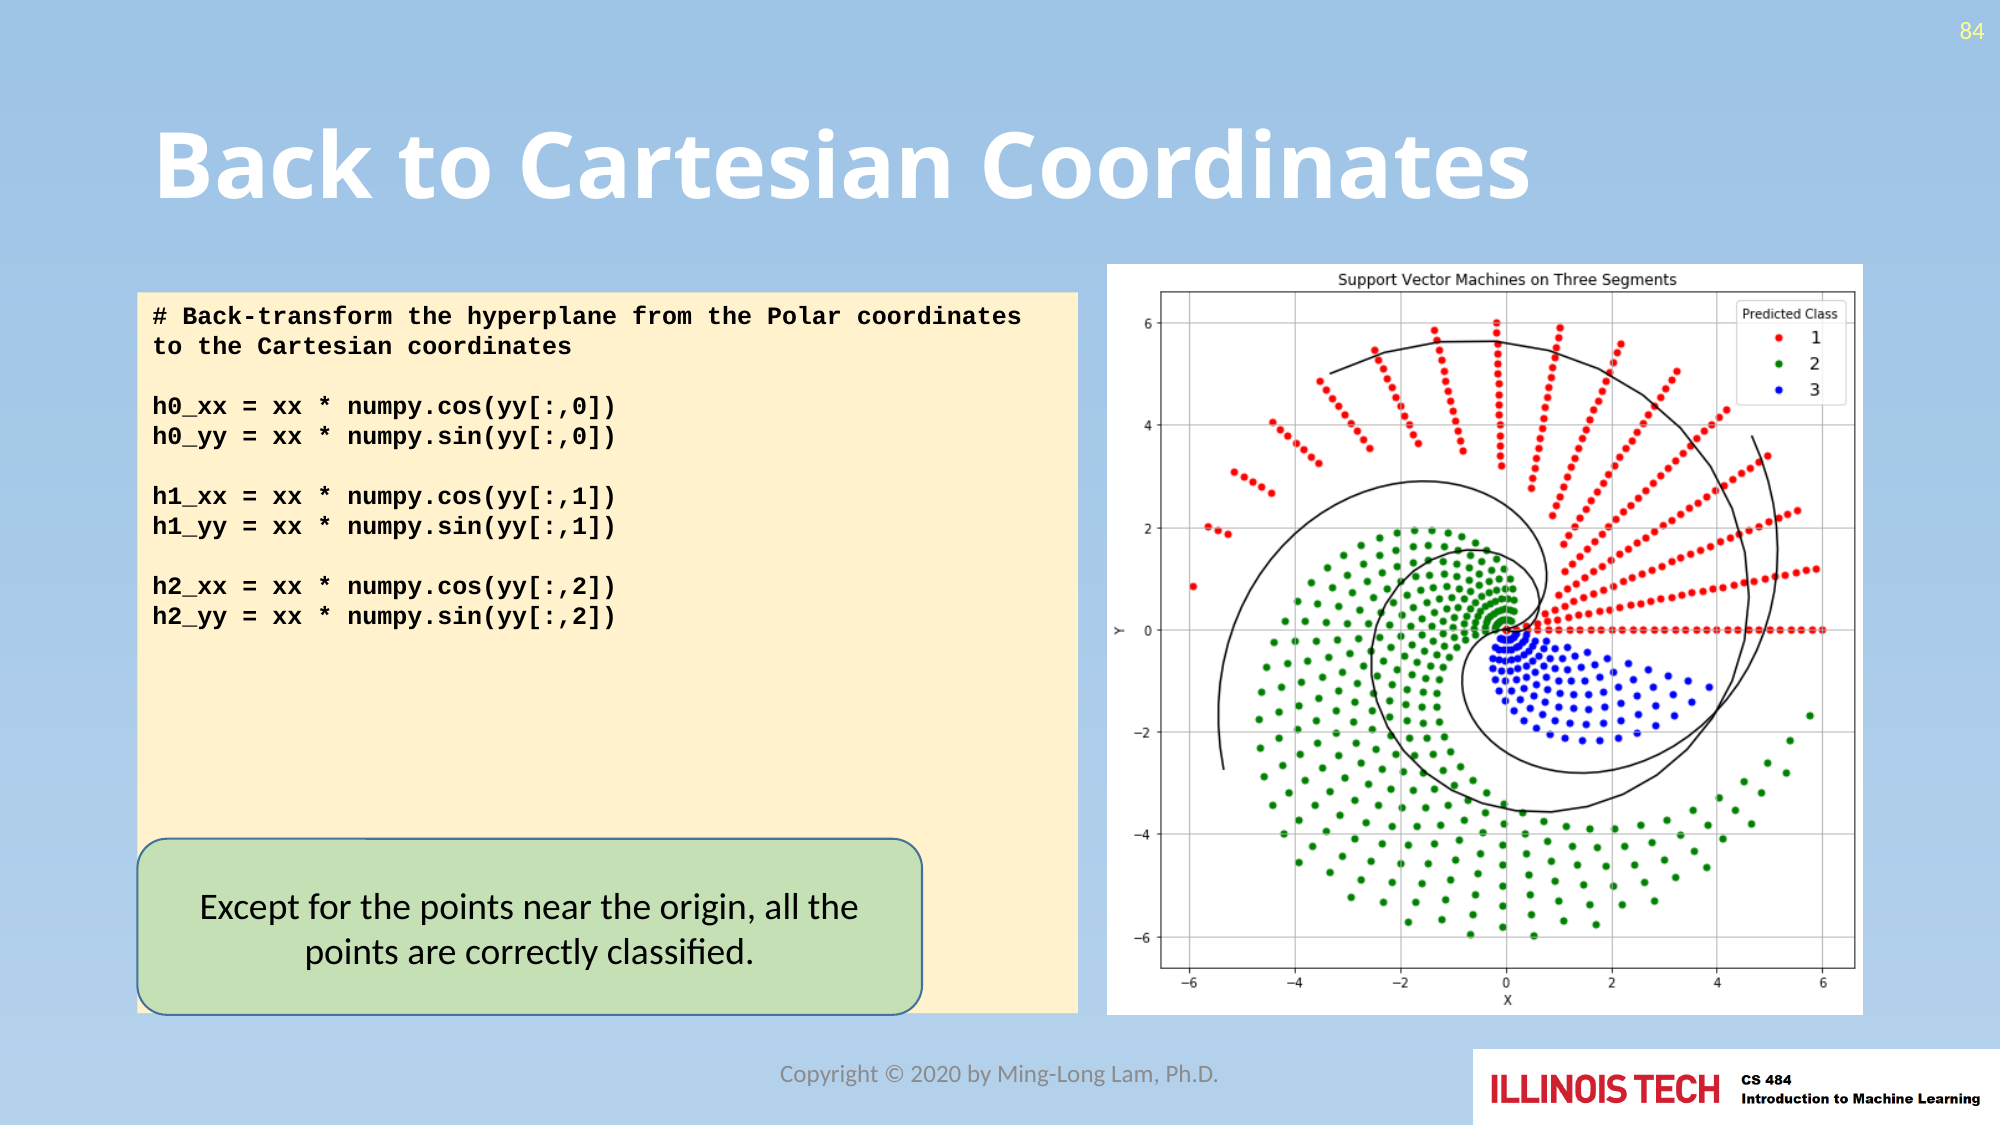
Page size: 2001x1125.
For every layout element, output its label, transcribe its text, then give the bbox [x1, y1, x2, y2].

picture [1107, 264, 1863, 1015]
text_box Except for the points near the origin, all the points are correctly classified. [136, 837, 924, 1016]
list # Back-transform the hyperplane from the Polar coordinates to the Cartesian coordinates h0_xx = xx * numpy.cos(yy[:,0]) h0_yy = xx * numpy.sin(yy[:,0]) h1_xx = xx * numpy.cos(yy[:,1]) h1_yy = xx * numpy.sin(yy[:,1]) h2_xx = xx * numpy.cos(yy[:,2]) h2_yy = xx * numpy.sin(yy[:,2]) [137, 292, 1078, 1014]
slide_number 84 [1550, 0, 2000, 60]
picture [1473, 1049, 2000, 1125]
footer Copyright © 2020 by Ming-Long Lam, Ph.D. [662, 1042, 1338, 1103]
title Back to Cartesian Coordinates [137, 59, 1863, 278]
